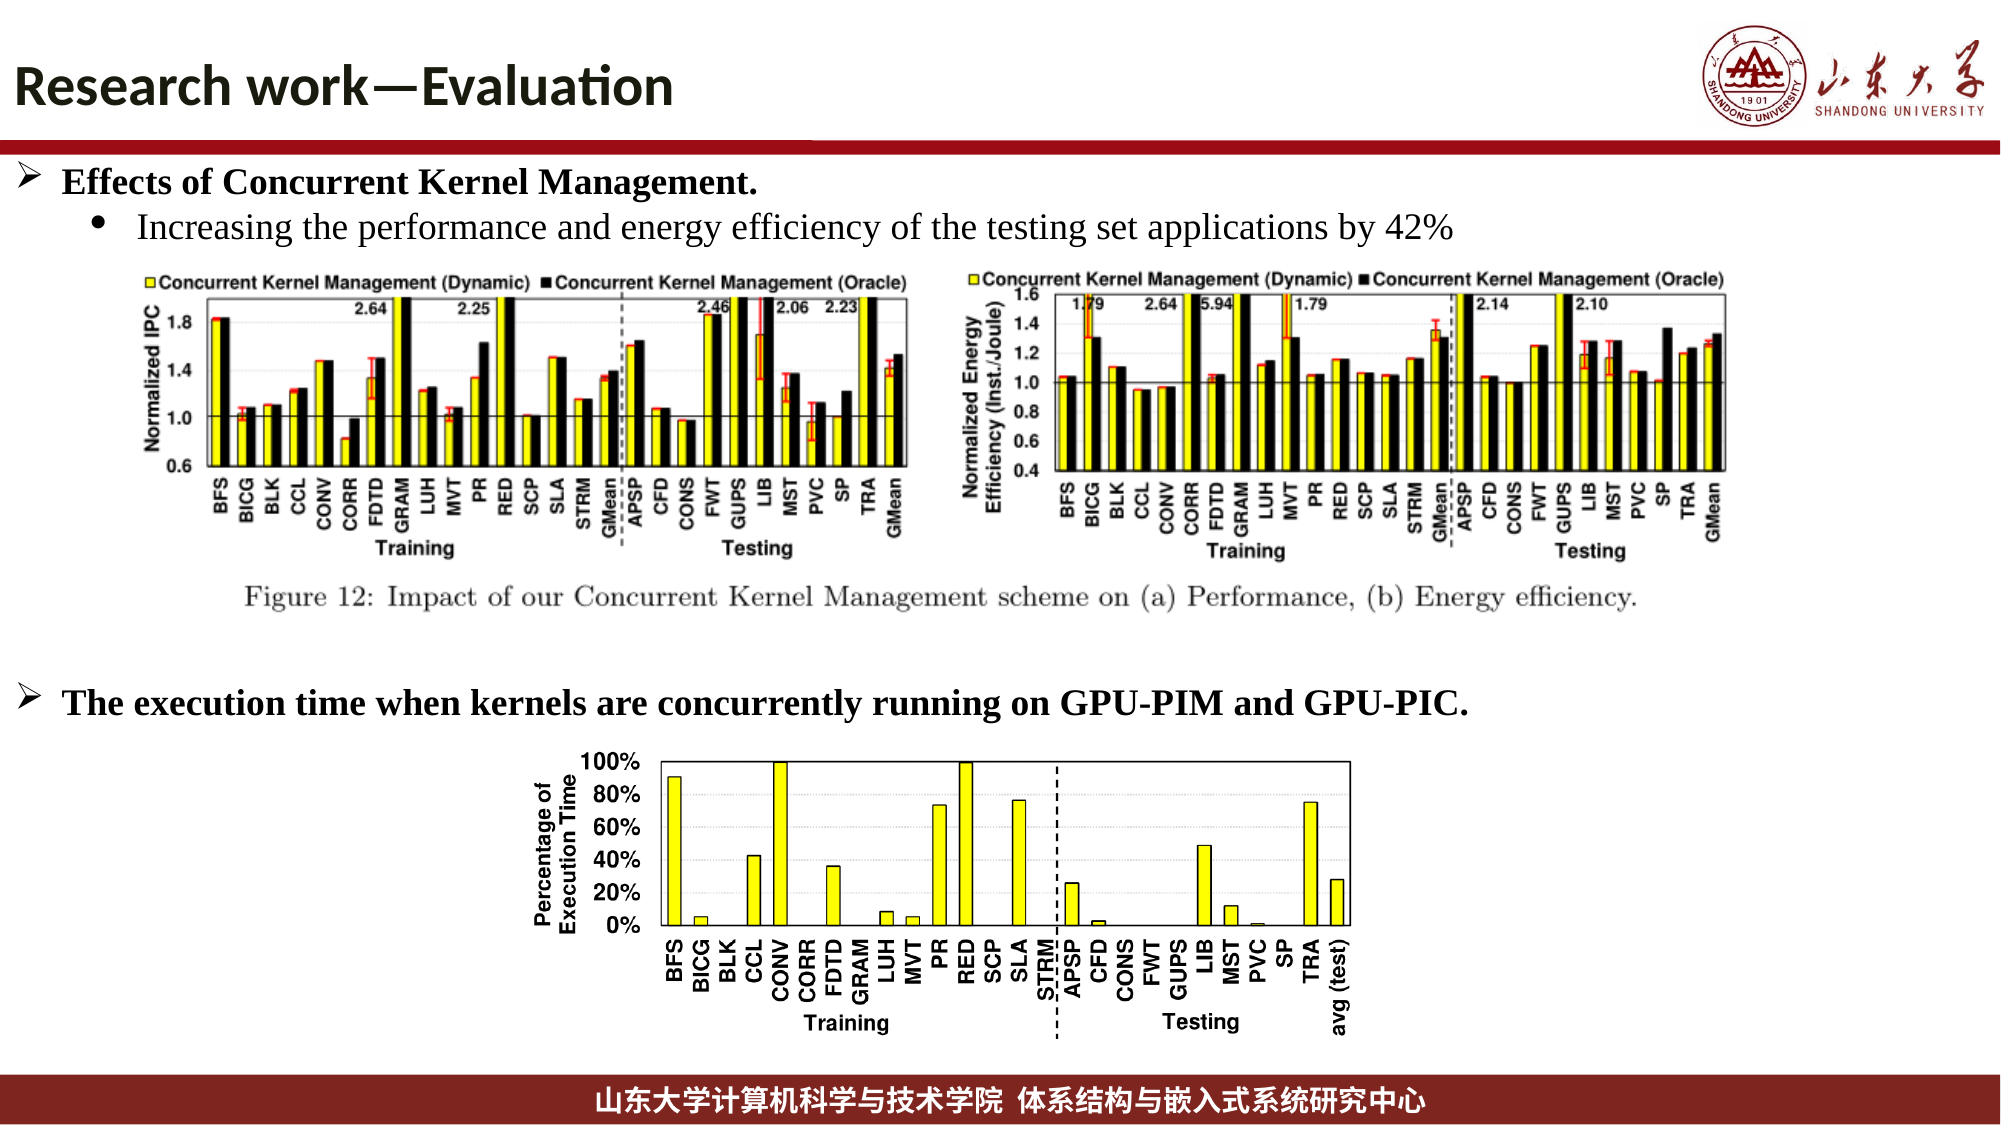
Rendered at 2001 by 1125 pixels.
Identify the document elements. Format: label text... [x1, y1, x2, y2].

text_box The execution time when kernels are concurrently running on GPU-PIM and GPU-PIC. [0, 670, 2000, 776]
picture [517, 731, 1361, 1047]
picture [133, 262, 1745, 620]
title Research work—Evaluation [0, 48, 1575, 161]
picture [1698, 21, 1985, 130]
